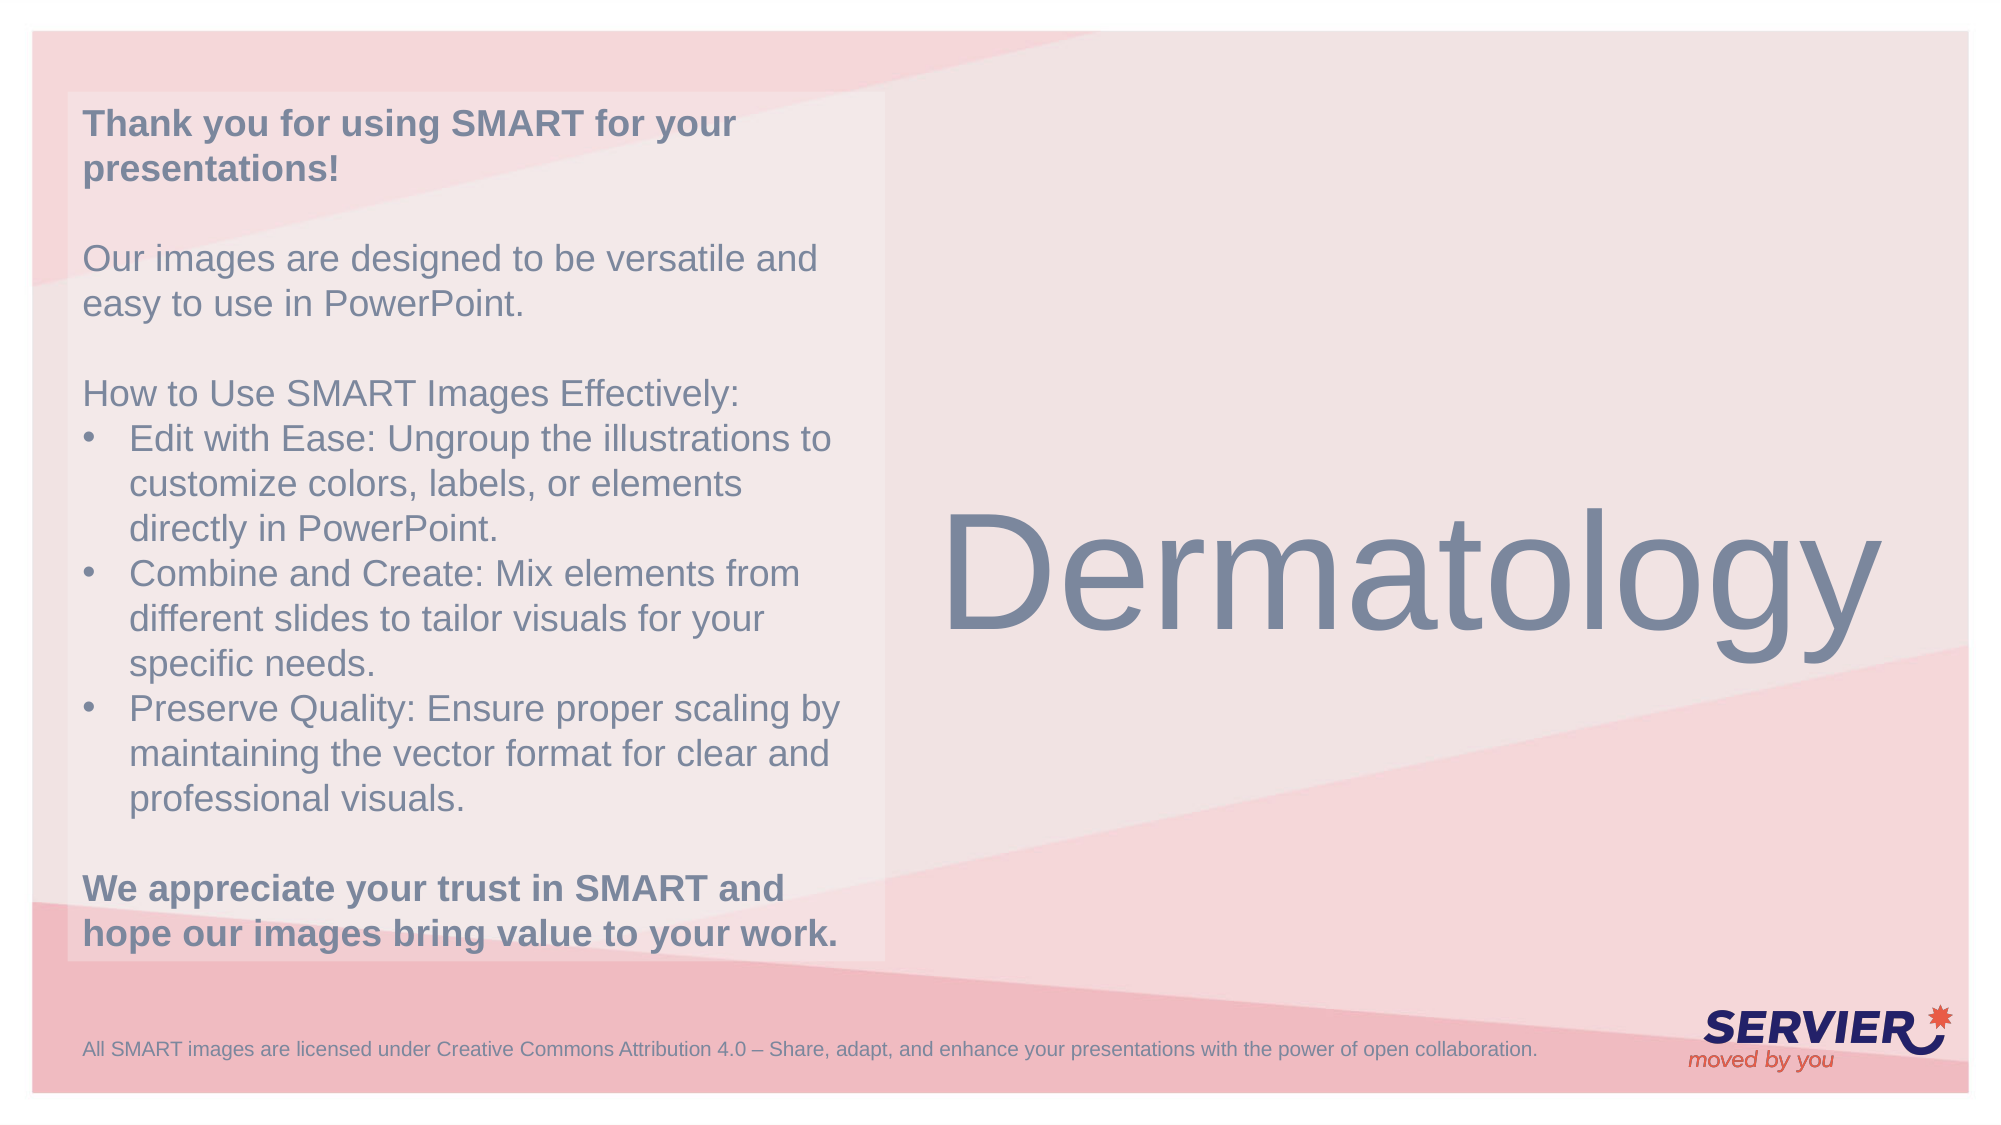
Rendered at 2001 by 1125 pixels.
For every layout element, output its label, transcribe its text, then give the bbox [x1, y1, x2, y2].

text_box [67, 91, 886, 962]
picture [0, 0, 2001, 1125]
title Dermatology [917, 302, 1904, 823]
